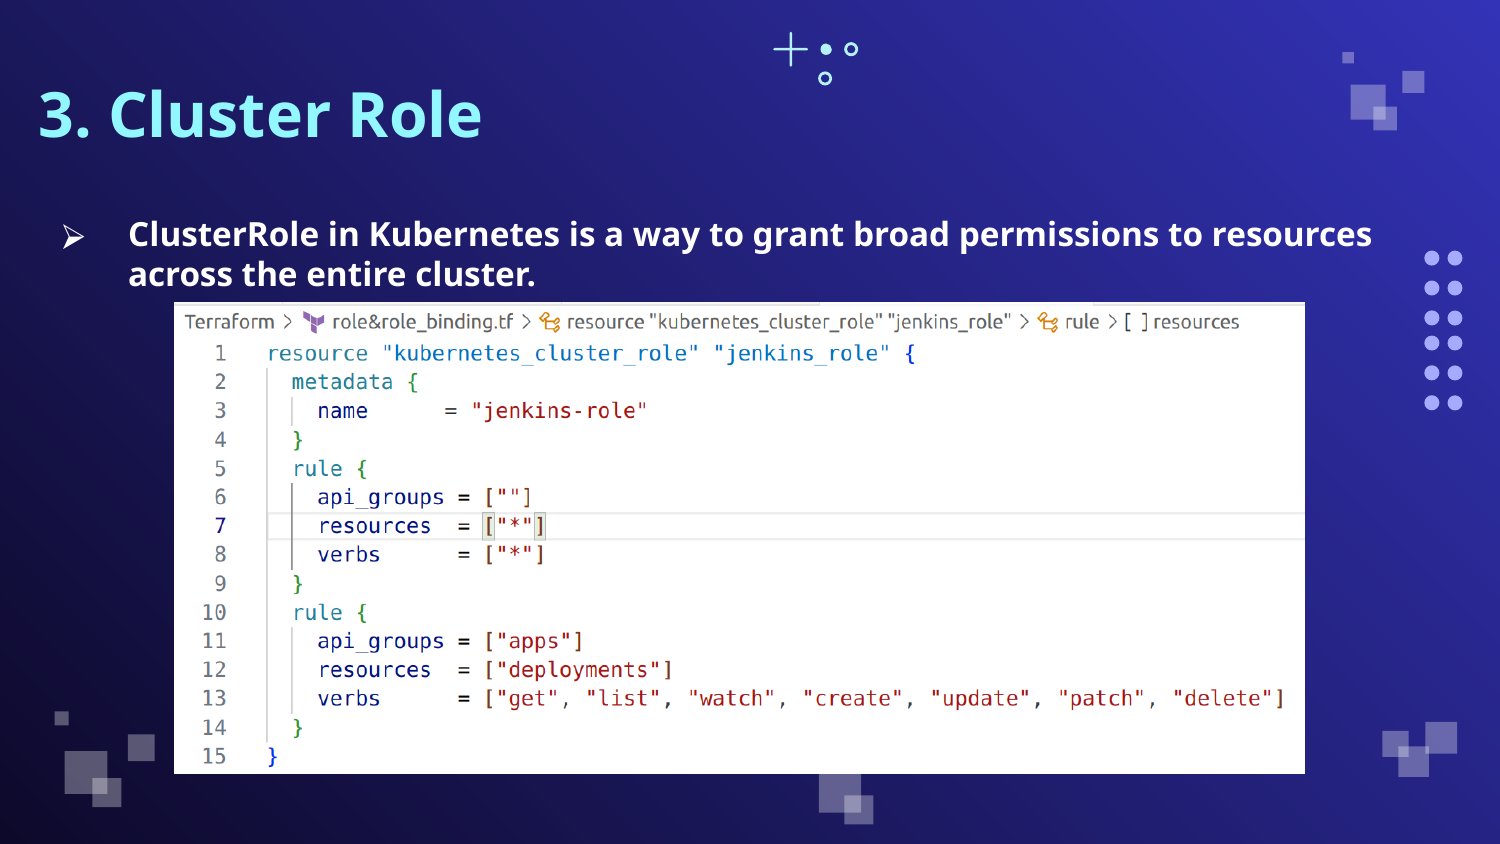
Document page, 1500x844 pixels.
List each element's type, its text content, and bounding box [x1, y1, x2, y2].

subtitle ClusterRole in Kubernetes is a way to grant broad permissions to resources across the entire cluster. [38, 198, 1397, 725]
picture [174, 302, 1305, 775]
title 3. Cluster Role [23, 54, 1477, 171]
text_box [54, 711, 155, 808]
